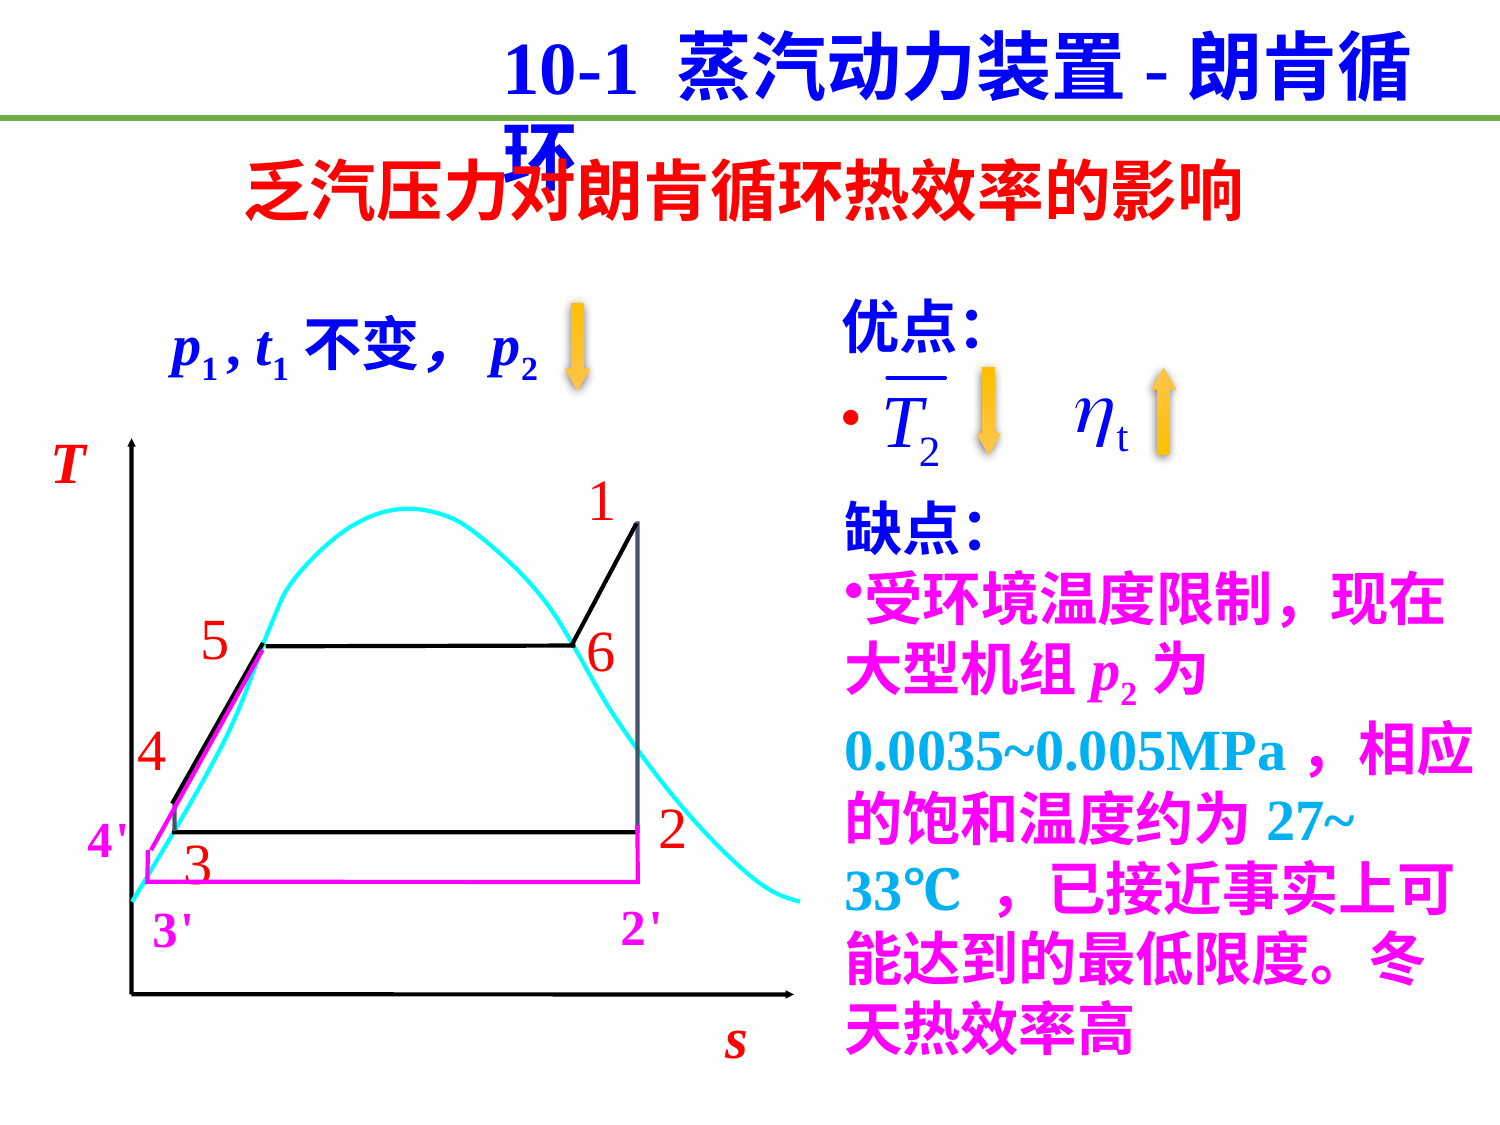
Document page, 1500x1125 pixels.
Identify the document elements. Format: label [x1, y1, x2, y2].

text_box [725, 999, 754, 1074]
text_box [172, 303, 659, 420]
text_box [587, 462, 617, 544]
text_box [826, 282, 1498, 1070]
text_box [200, 601, 229, 675]
text_box [77, 438, 801, 999]
text_box [50, 424, 104, 499]
text_box [87, 12, 1500, 238]
text_box [137, 712, 165, 782]
